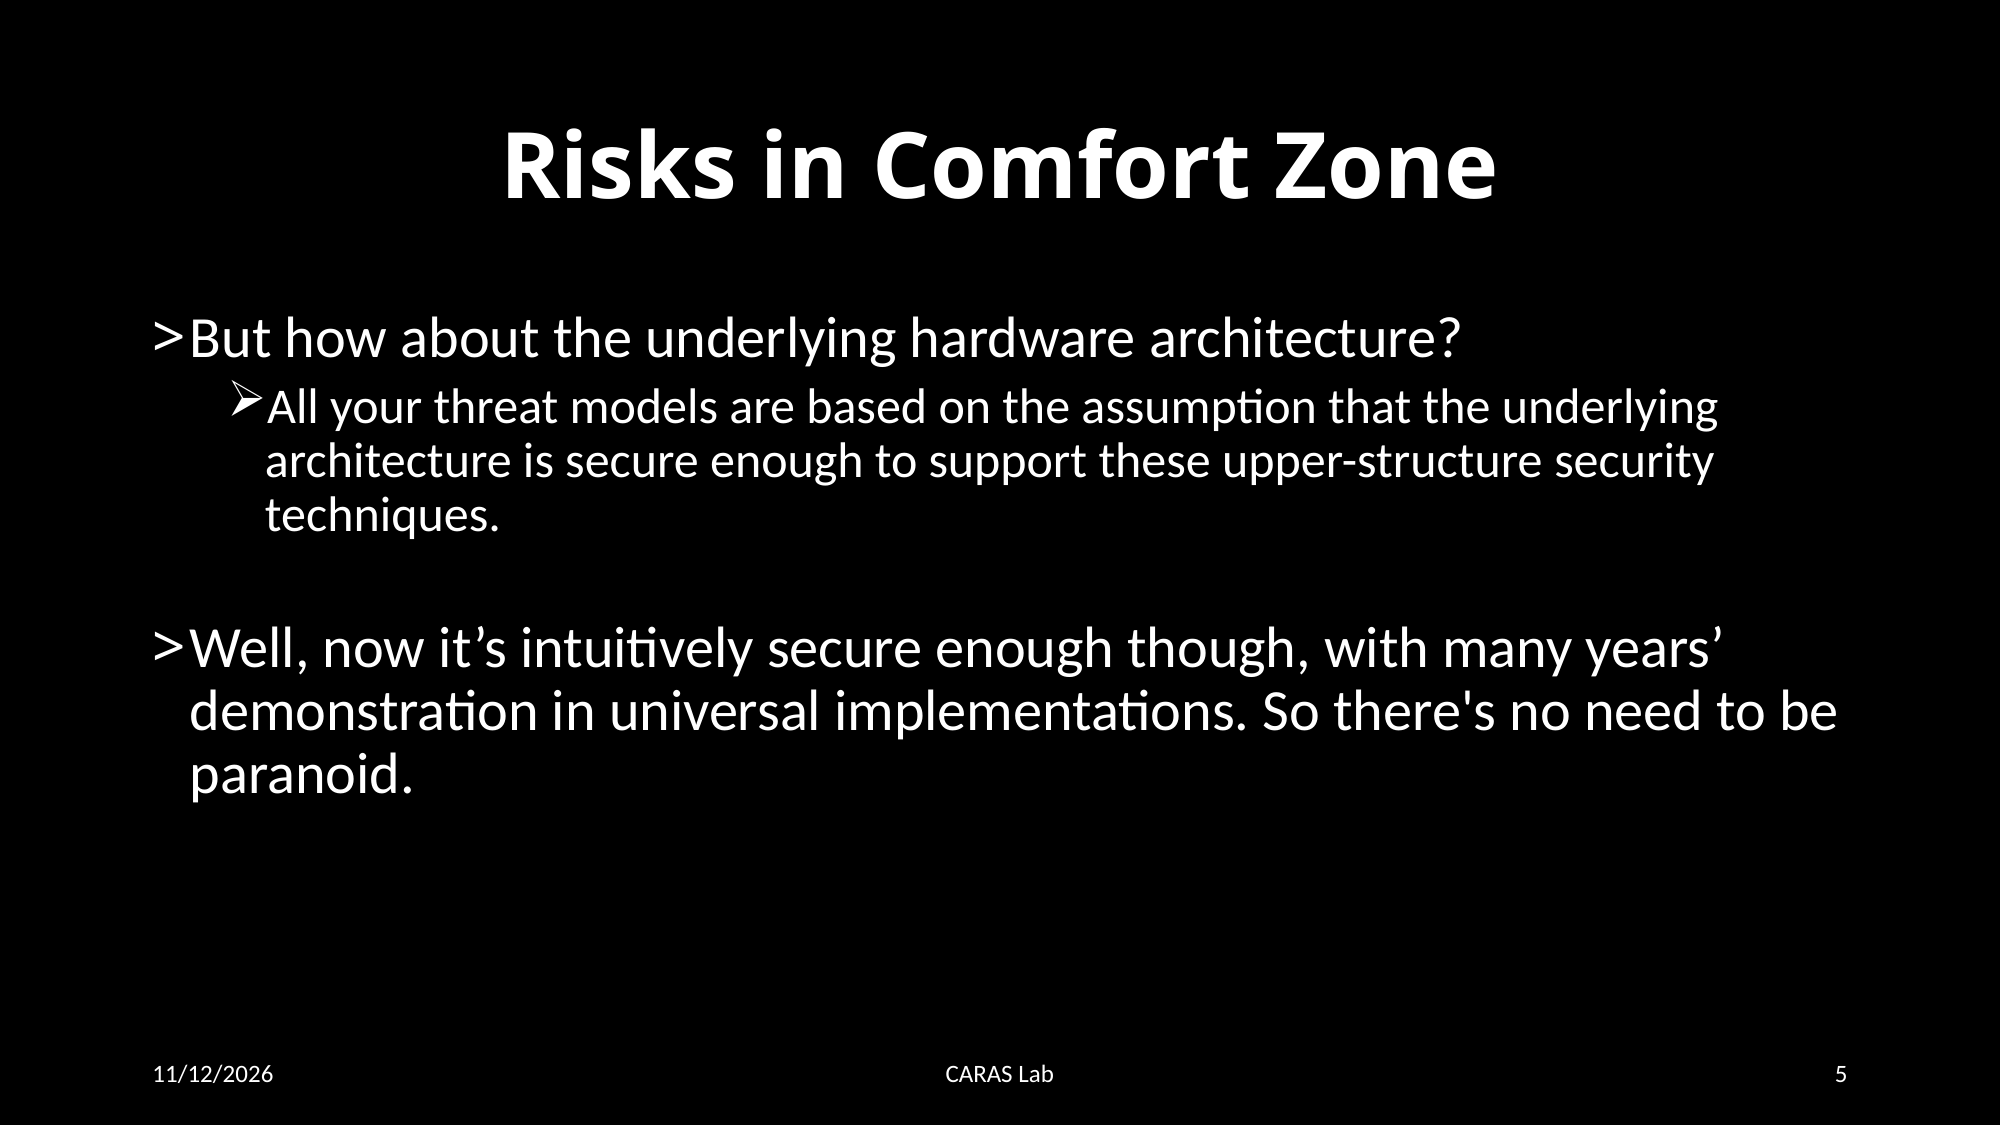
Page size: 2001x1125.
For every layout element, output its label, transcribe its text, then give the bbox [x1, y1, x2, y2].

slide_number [137, 1042, 588, 1103]
footer CARAS Lab [662, 1042, 1338, 1103]
title Risks in Comfort Zone [137, 59, 1863, 278]
slide_number 5 [1412, 1042, 1863, 1103]
list But how about the underlying hardware architecture? All your threat models are based on the assumption that the underlying architecture is secure enough to support these upper-structure security techniques. Well, now it’s intuitively secure enough though, with many years’ demonstration in universal implementations. So there's no need to be paranoid. [137, 299, 1863, 1014]
